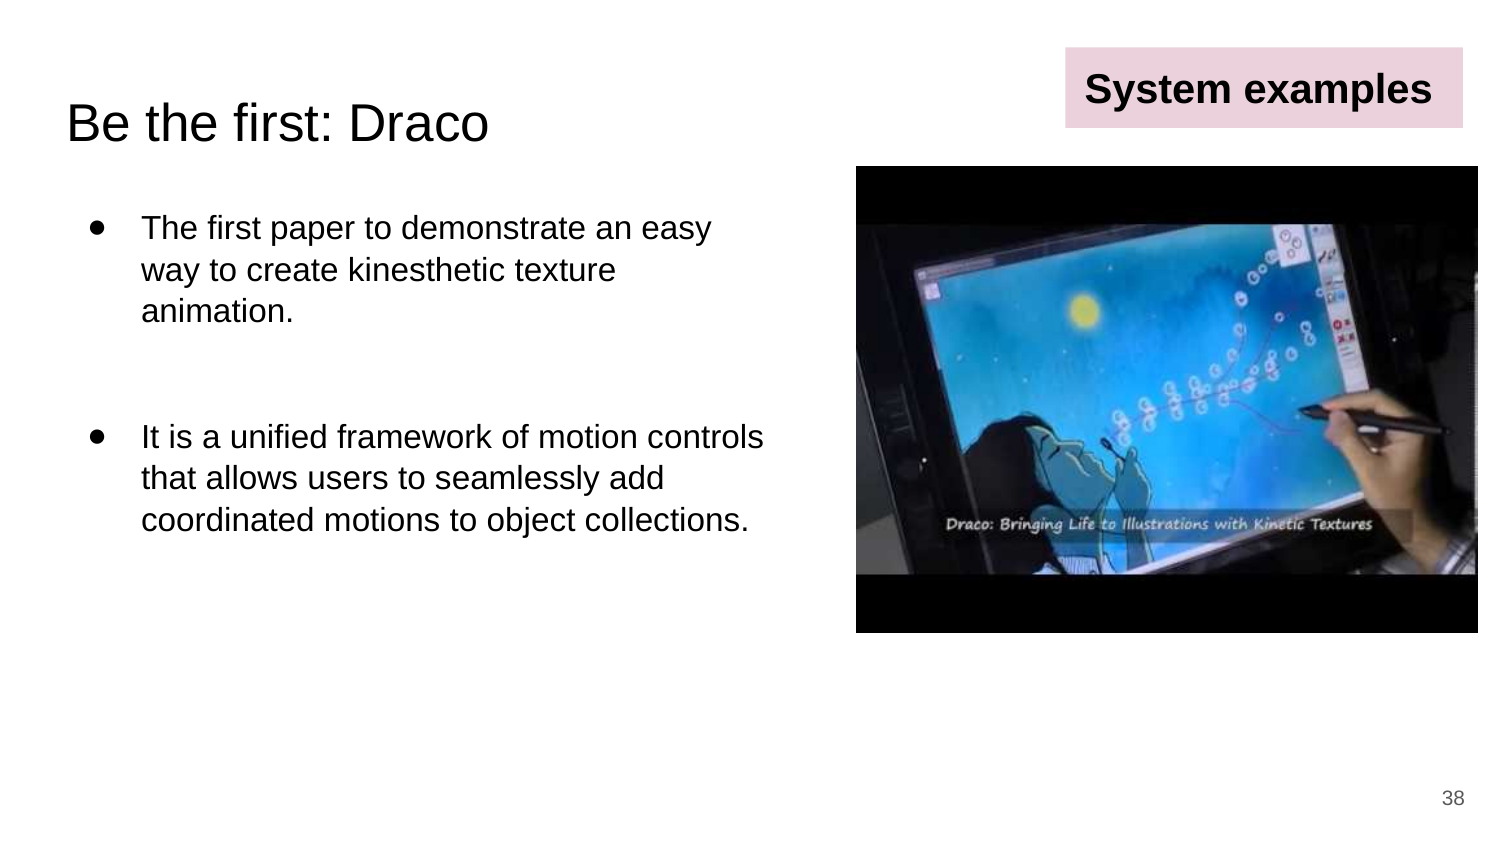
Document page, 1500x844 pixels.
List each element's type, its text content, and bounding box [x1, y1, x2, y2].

slide_number ‹#› [1389, 764, 1480, 830]
title System examples [1065, 47, 1463, 128]
title Be the first: Draco [51, 72, 1449, 167]
picture [855, 166, 1478, 634]
list The first paper to demonstrate an easy way to create kinesthetic texture animation. It is a unified framework of motion controls that allows users to seamlessly add coordinated motions to object collections. [51, 189, 790, 750]
